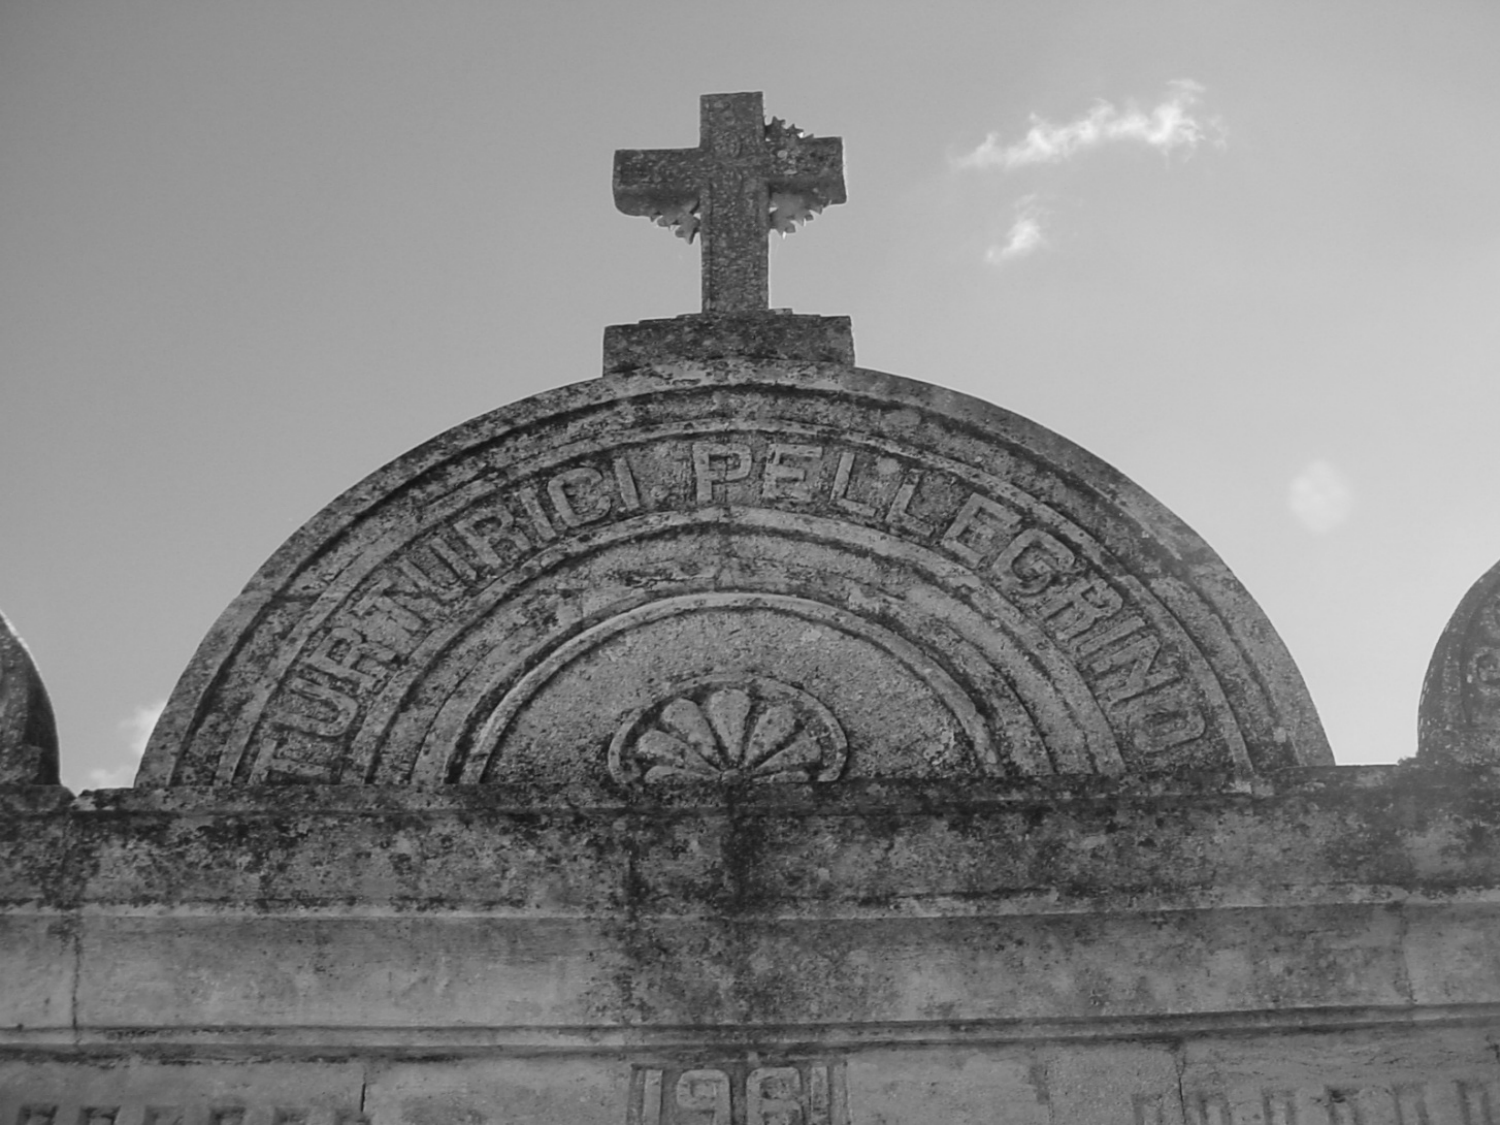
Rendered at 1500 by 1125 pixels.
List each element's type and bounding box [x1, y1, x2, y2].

list [0, 0, 1500, 1125]
